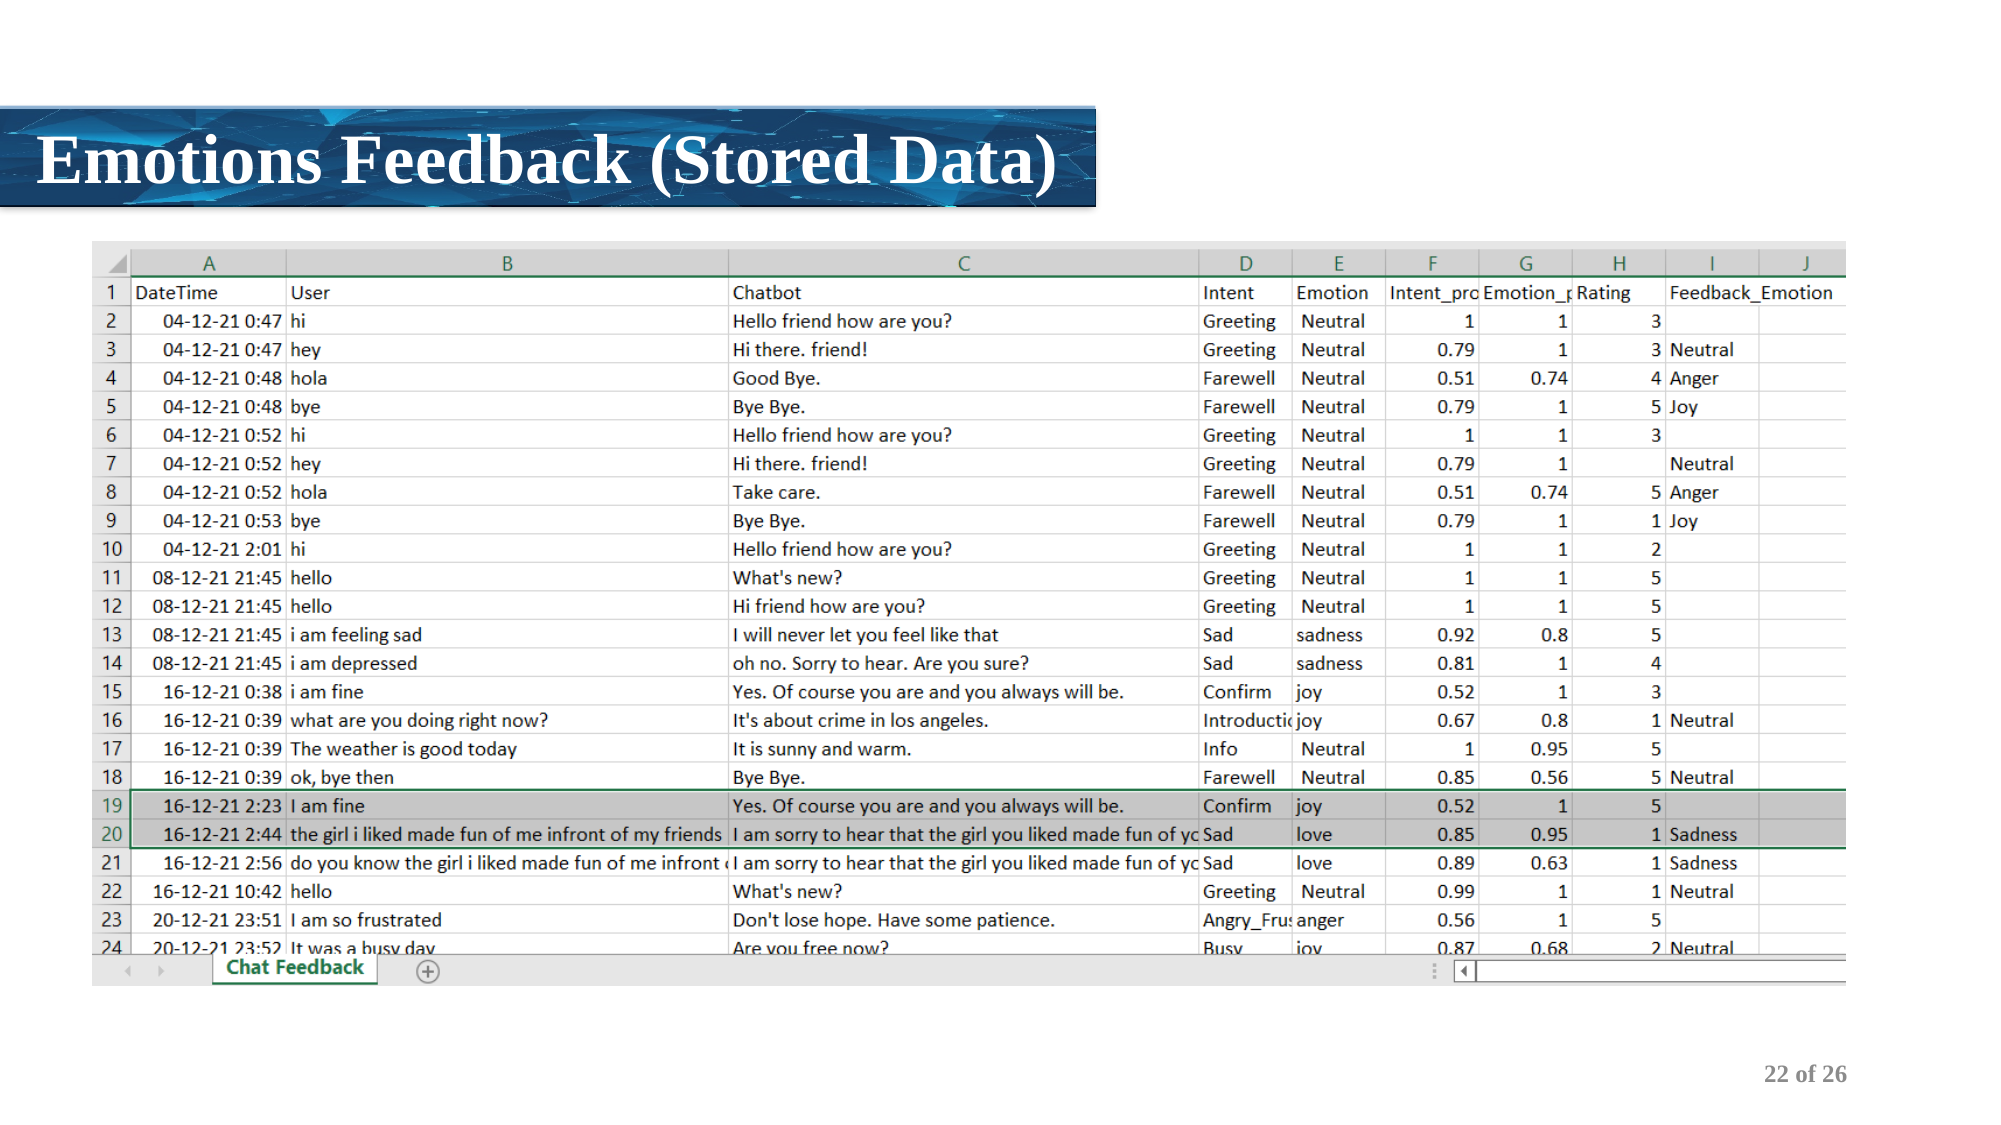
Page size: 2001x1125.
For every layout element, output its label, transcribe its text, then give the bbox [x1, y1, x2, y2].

slide_number 22 of 26 [1412, 1042, 1863, 1103]
picture [0, 109, 1096, 207]
picture [92, 241, 1846, 986]
text_box Emotions Feedback (Stored Data) [0, 105, 1096, 109]
